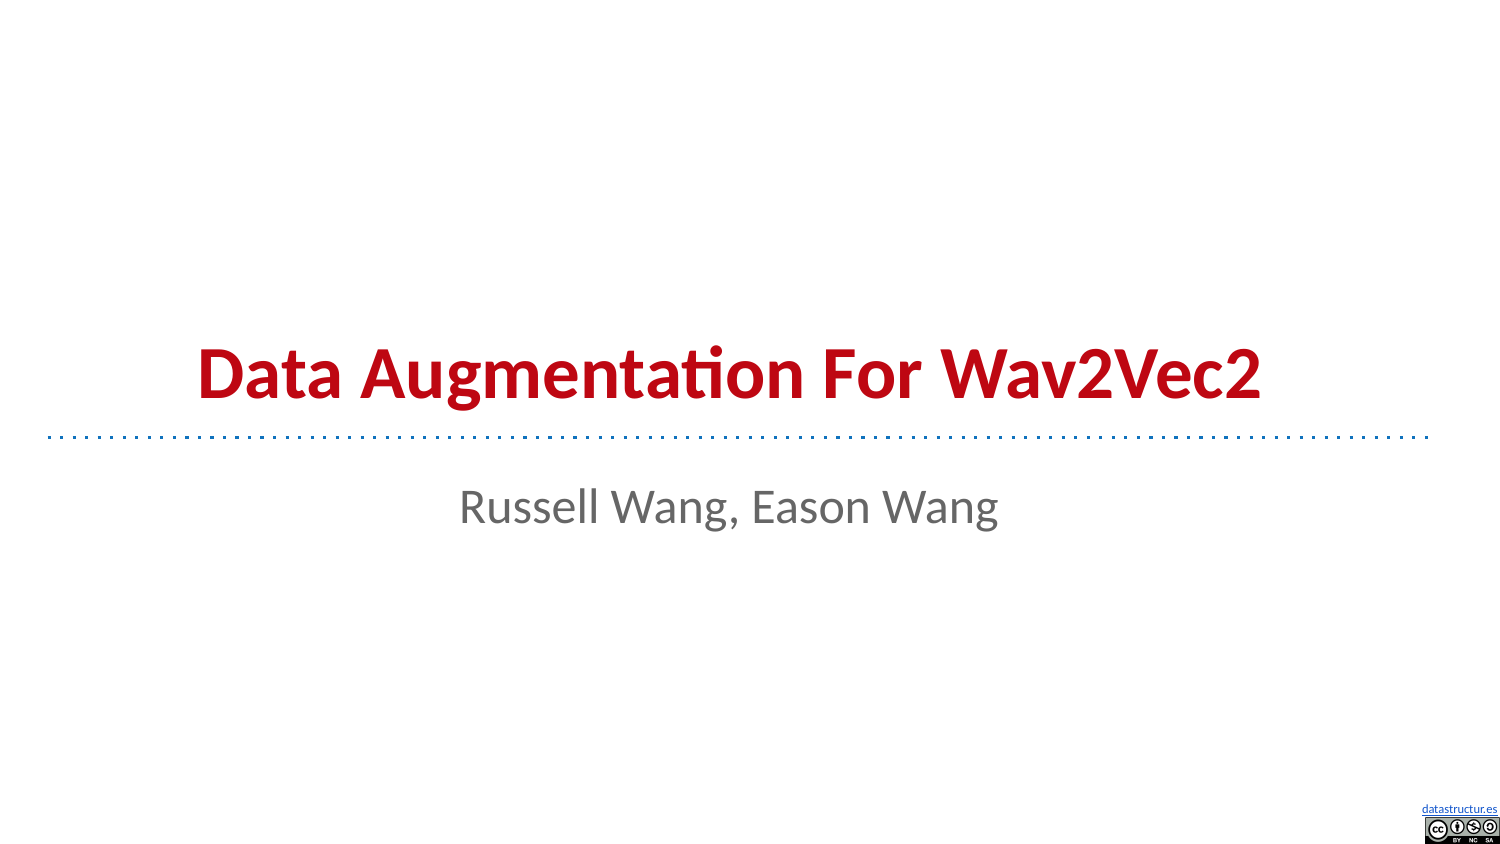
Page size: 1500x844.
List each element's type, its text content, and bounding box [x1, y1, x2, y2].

picture [1425, 817, 1500, 844]
title Data Augmentation For Wav2Vec2 [29, 338, 1432, 428]
subtitle Russell Wang, Eason Wang [26, 428, 1432, 803]
